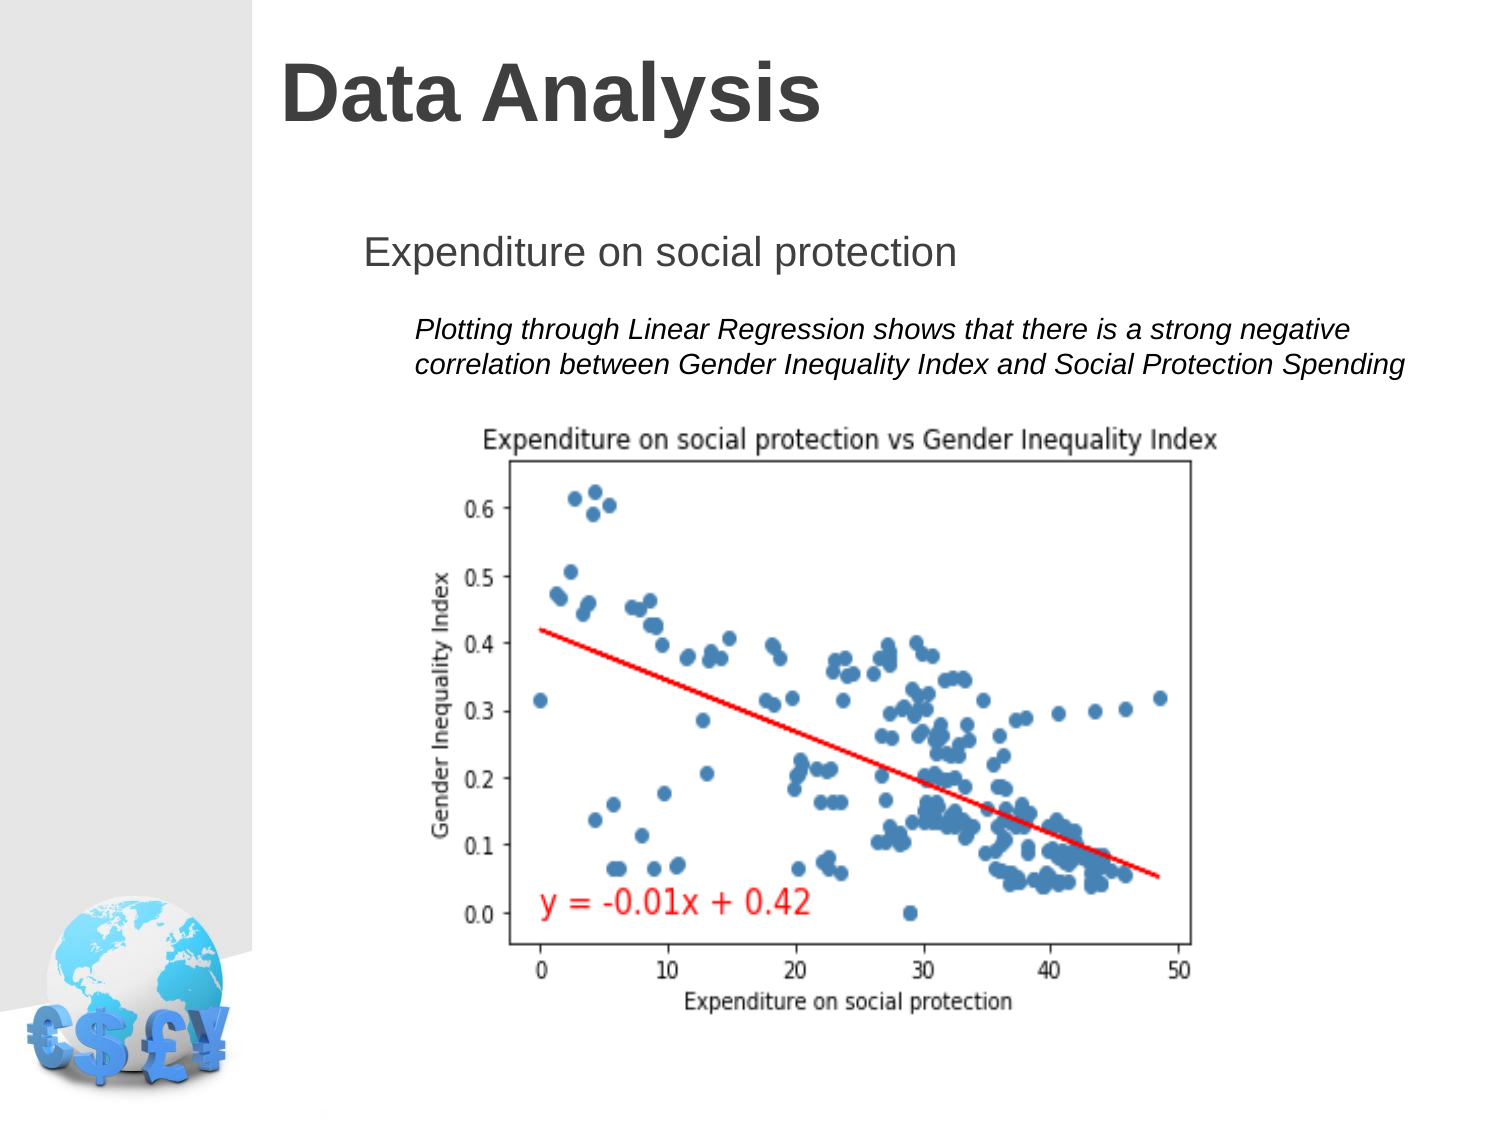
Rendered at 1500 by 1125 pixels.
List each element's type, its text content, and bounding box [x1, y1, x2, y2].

list Plotting through Linear Regression shows that there is a strong negative correlation between Gender Inequality Index and Social Protection Spending [350, 302, 1427, 479]
title Data Analysis [265, 0, 1500, 176]
picture [0, 0, 1500, 1125]
list Expenditure on social protection [348, 208, 1425, 284]
